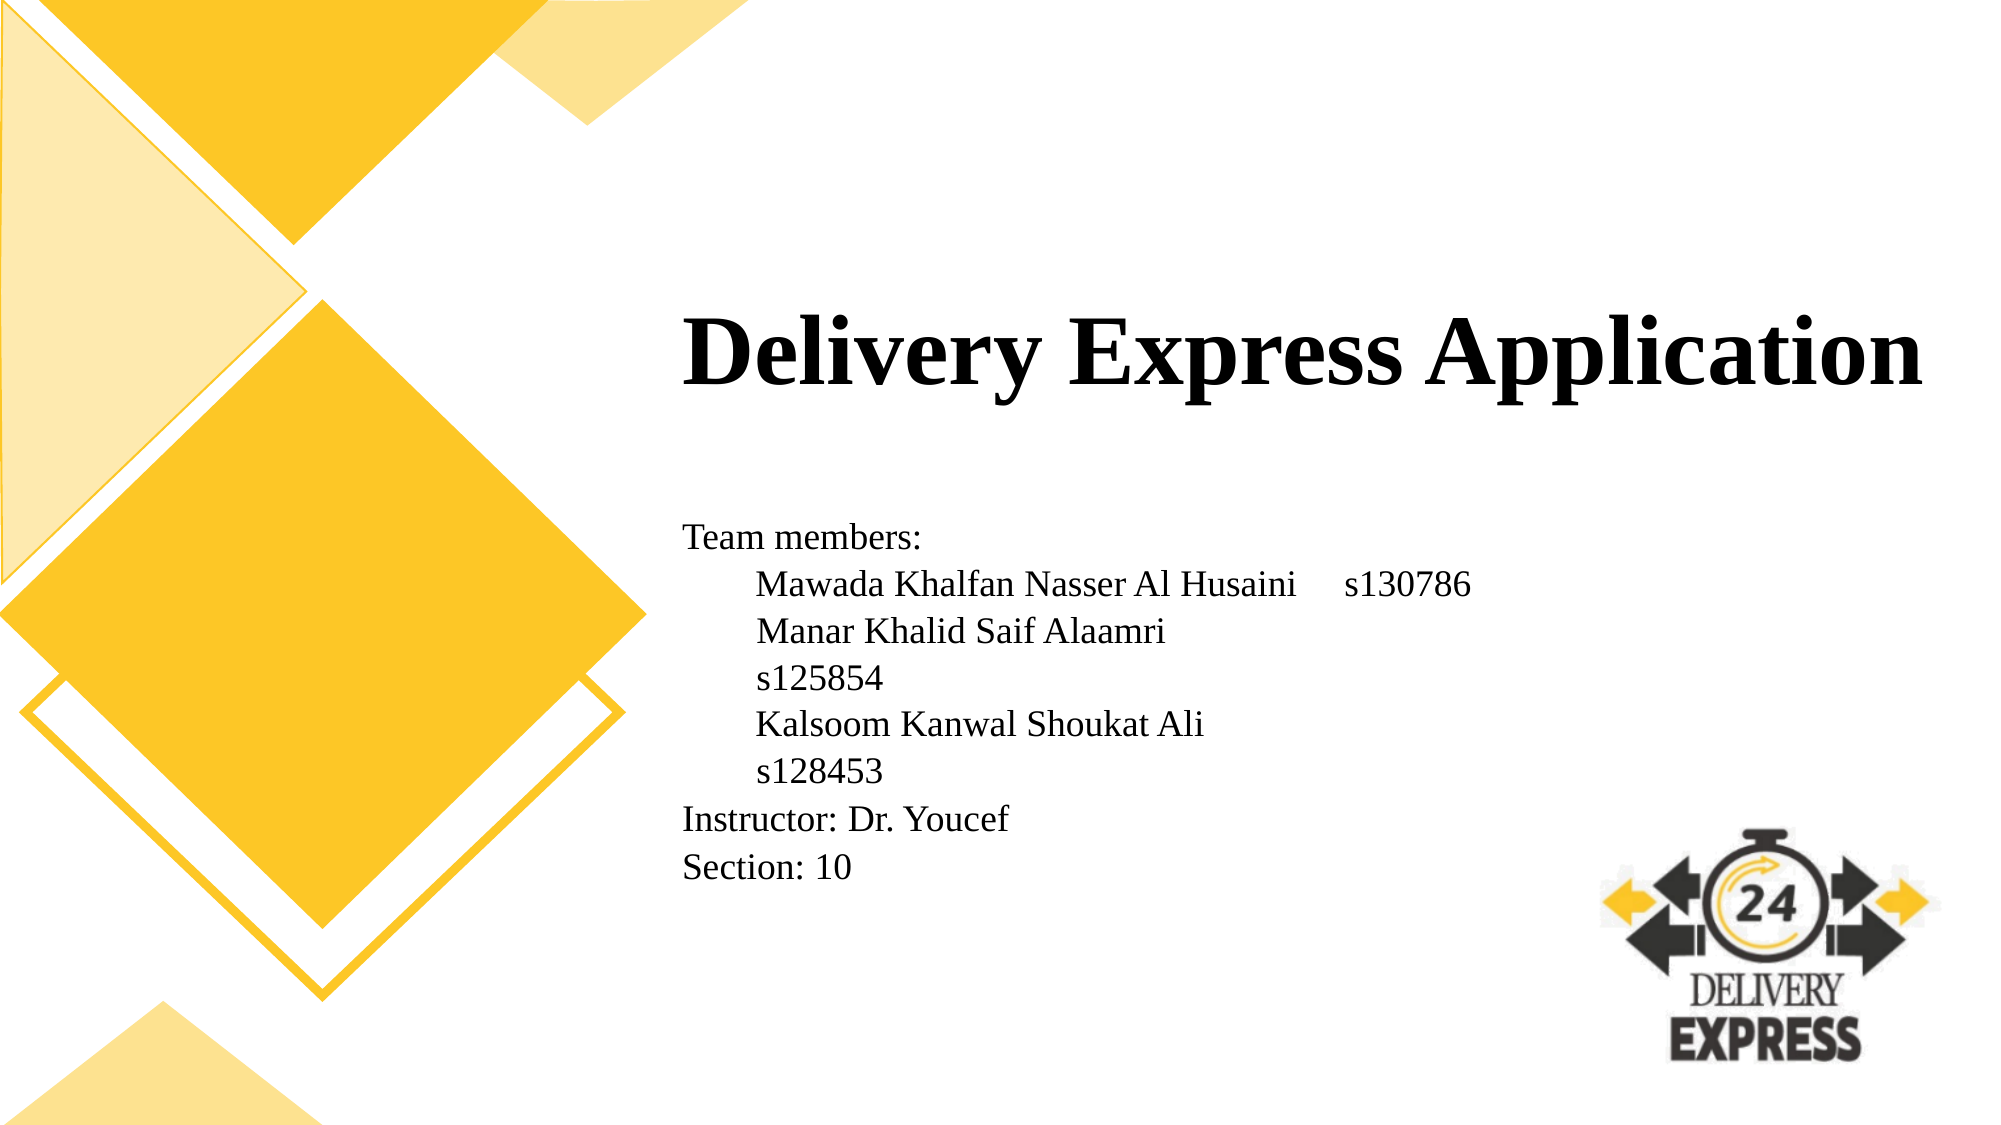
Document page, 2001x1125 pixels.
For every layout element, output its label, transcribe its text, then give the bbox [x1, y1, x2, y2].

text_box [493, 0, 751, 127]
text_box Team members: Mawada Khalfan Nasser Al Husaini s130786 Manar Khalid Saif Alaamri s125854 Kalsoom Kanwal Shoukat Ali s128453 Instructor: Dr. Youcef Section: 10 [667, 501, 1668, 895]
text_box Delivery Express Application [667, 277, 1979, 412]
text_box [44, 0, 490, 241]
text_box [3, 304, 642, 924]
picture [1580, 756, 1975, 1125]
text_box [24, 674, 621, 997]
text_box [2, 999, 325, 1125]
text_box [0, 0, 308, 586]
